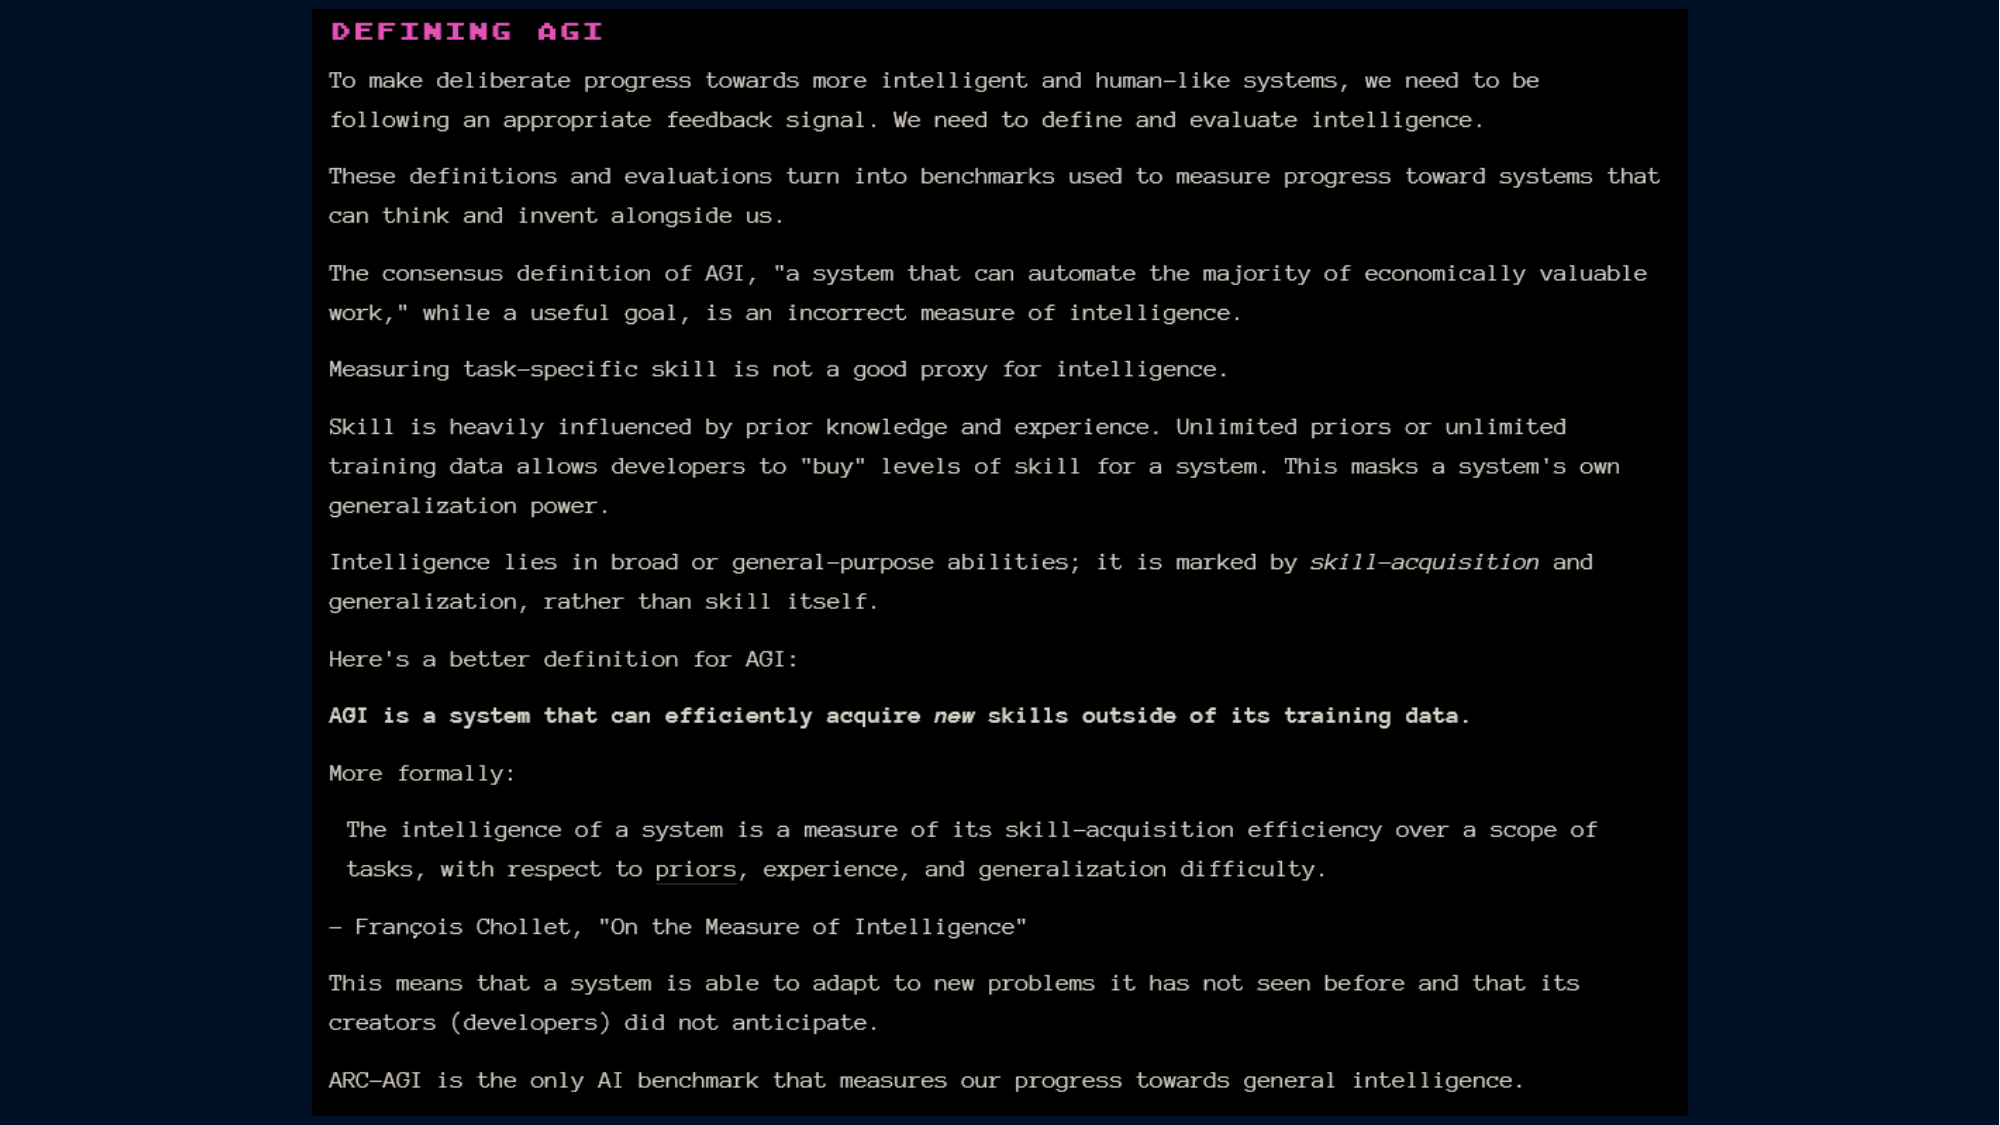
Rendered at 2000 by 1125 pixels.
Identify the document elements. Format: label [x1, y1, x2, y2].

picture [312, 9, 1688, 1116]
